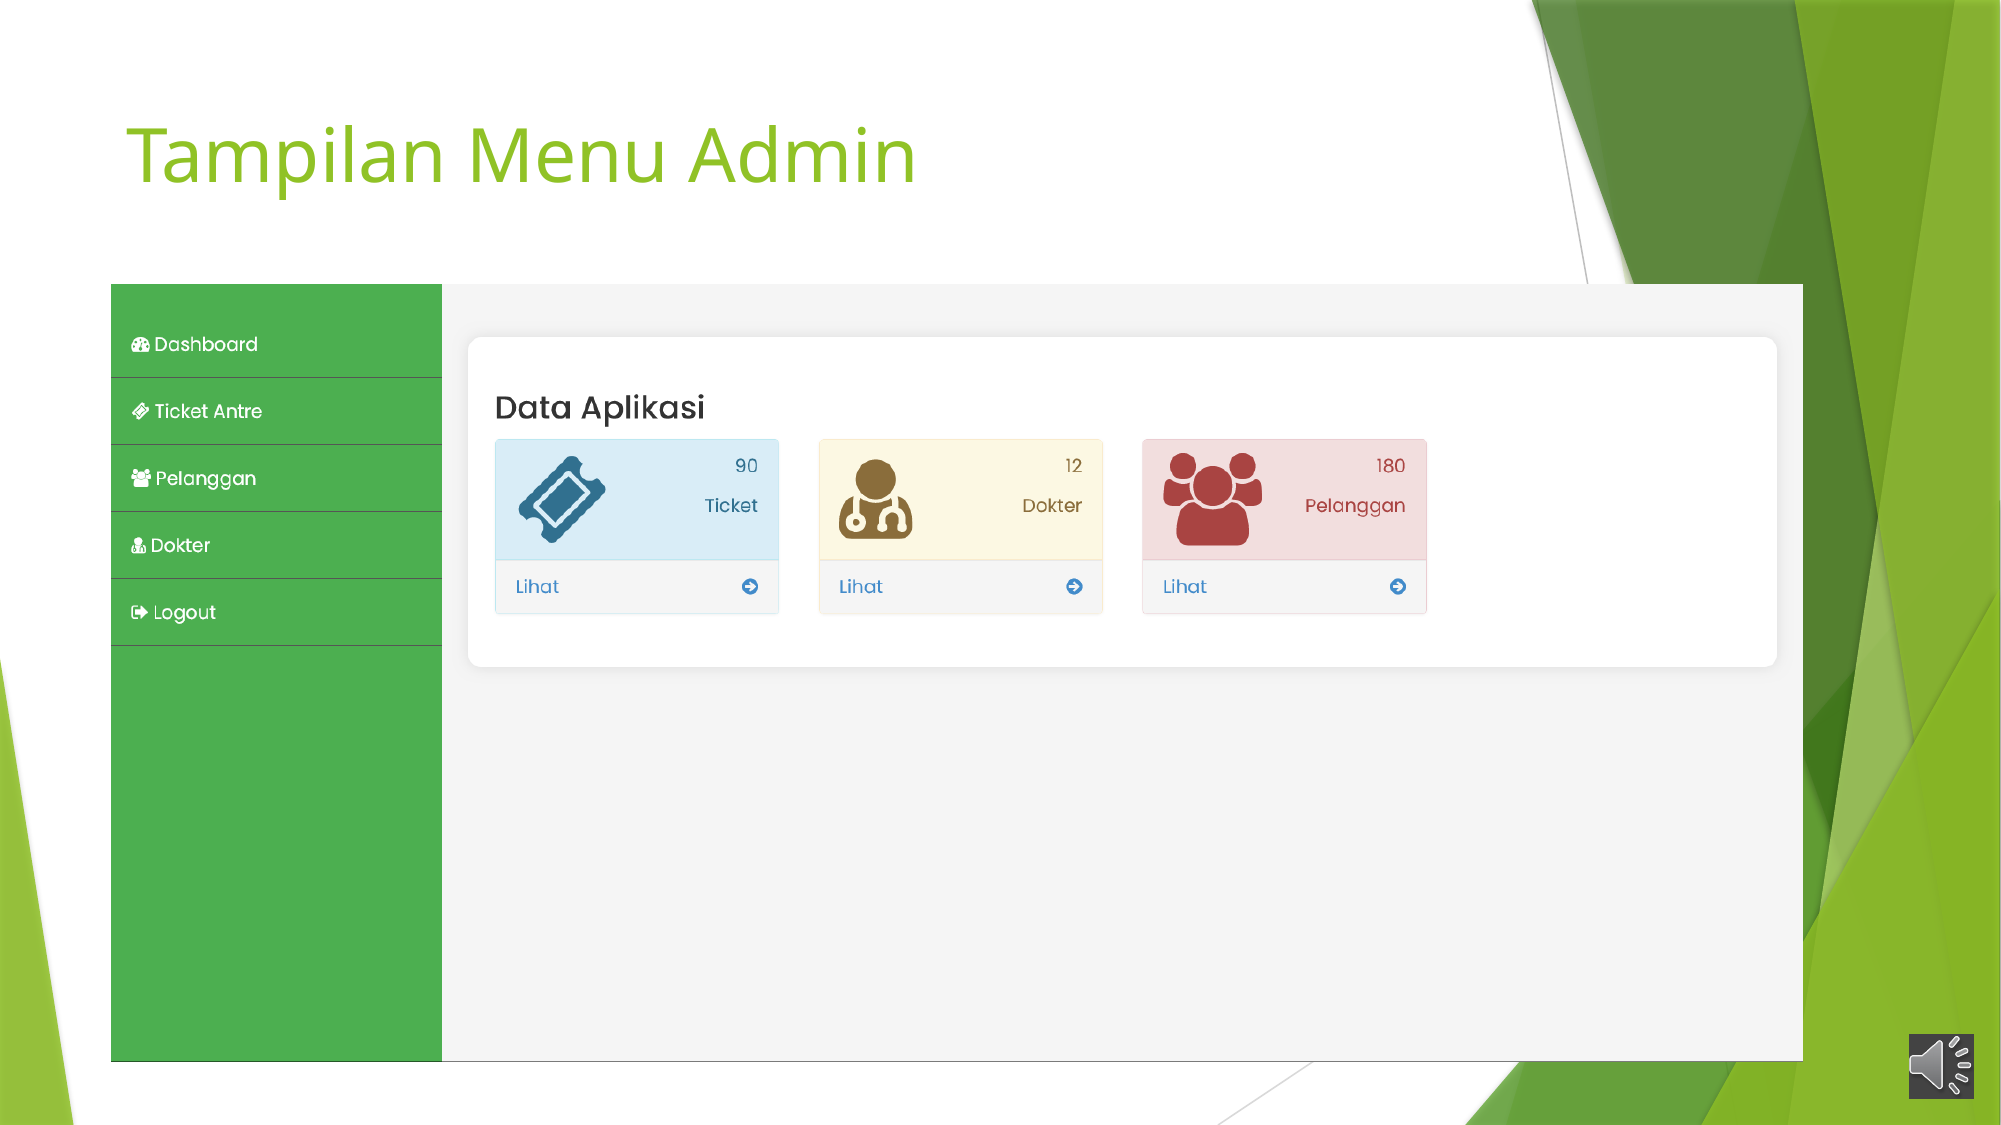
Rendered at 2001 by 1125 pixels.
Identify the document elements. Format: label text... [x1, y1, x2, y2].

picture [1907, 1032, 1976, 1101]
title Tampilan Menu Admin [111, 99, 1522, 281]
picture [110, 283, 1804, 1062]
